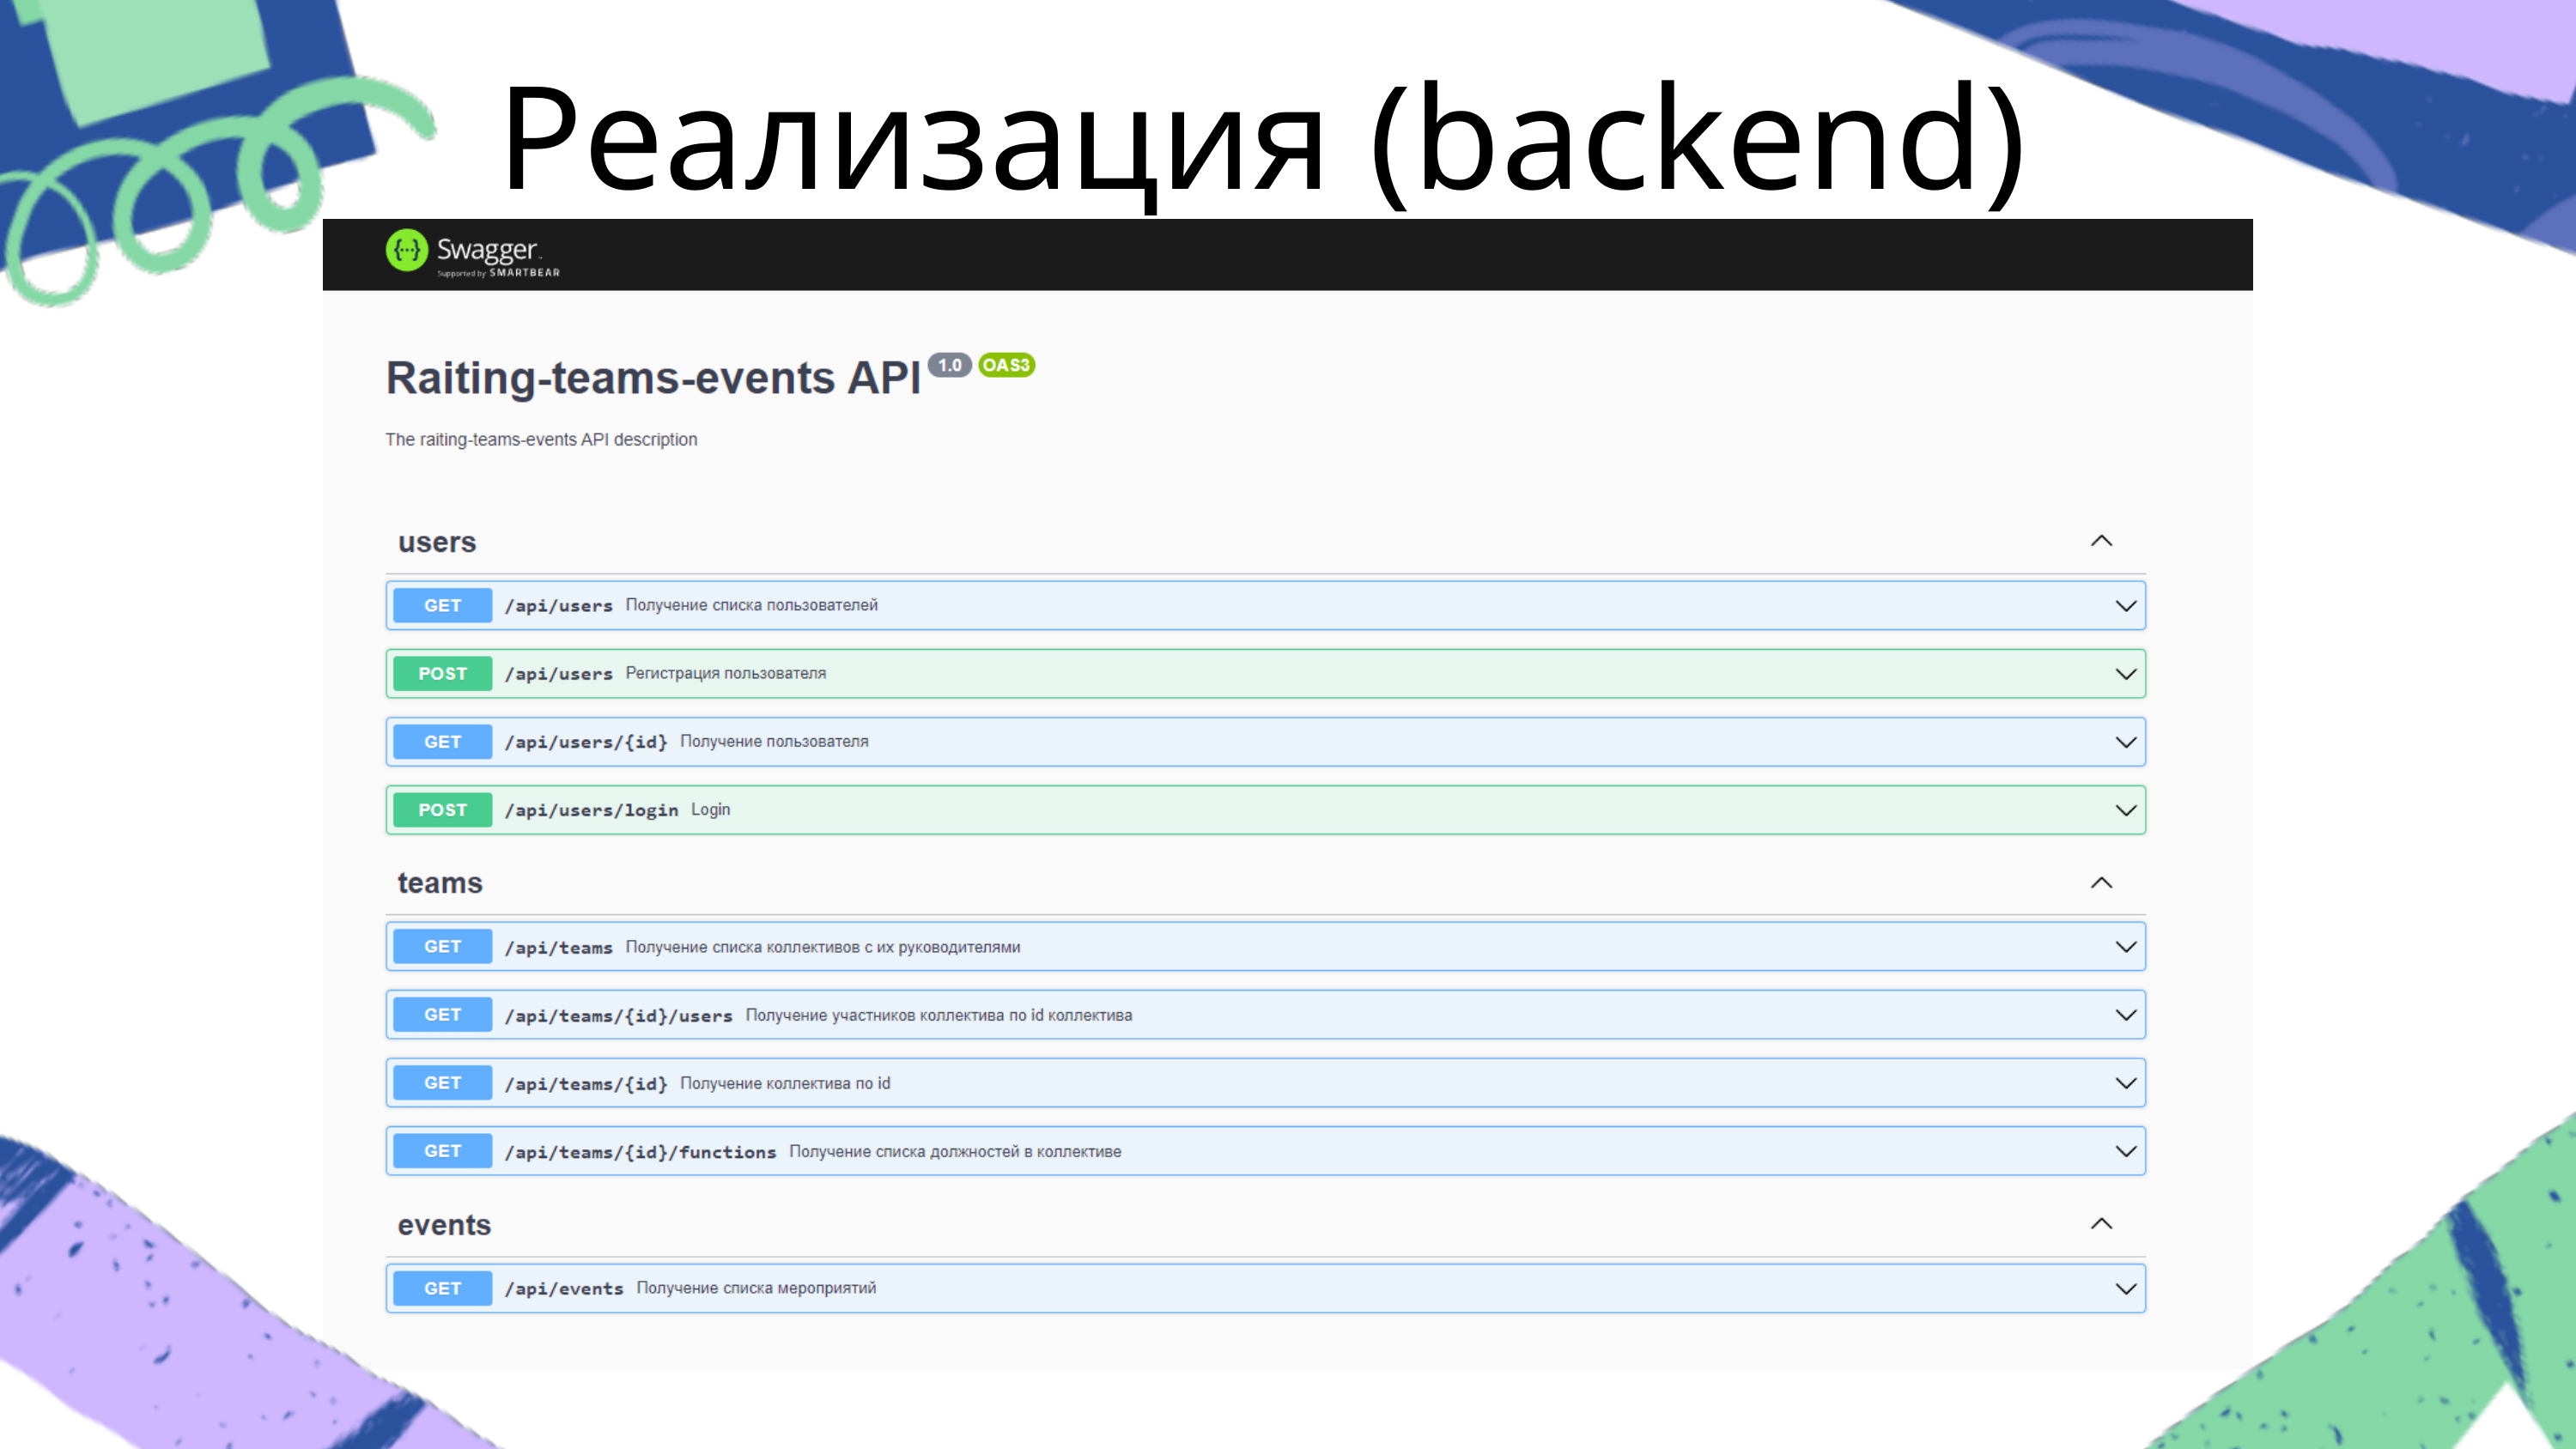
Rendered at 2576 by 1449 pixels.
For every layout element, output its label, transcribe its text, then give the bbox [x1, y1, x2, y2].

picture [0, 0, 2576, 1449]
text_box Реализация (backend) [429, 45, 2148, 217]
picture [1573, 0, 2576, 286]
